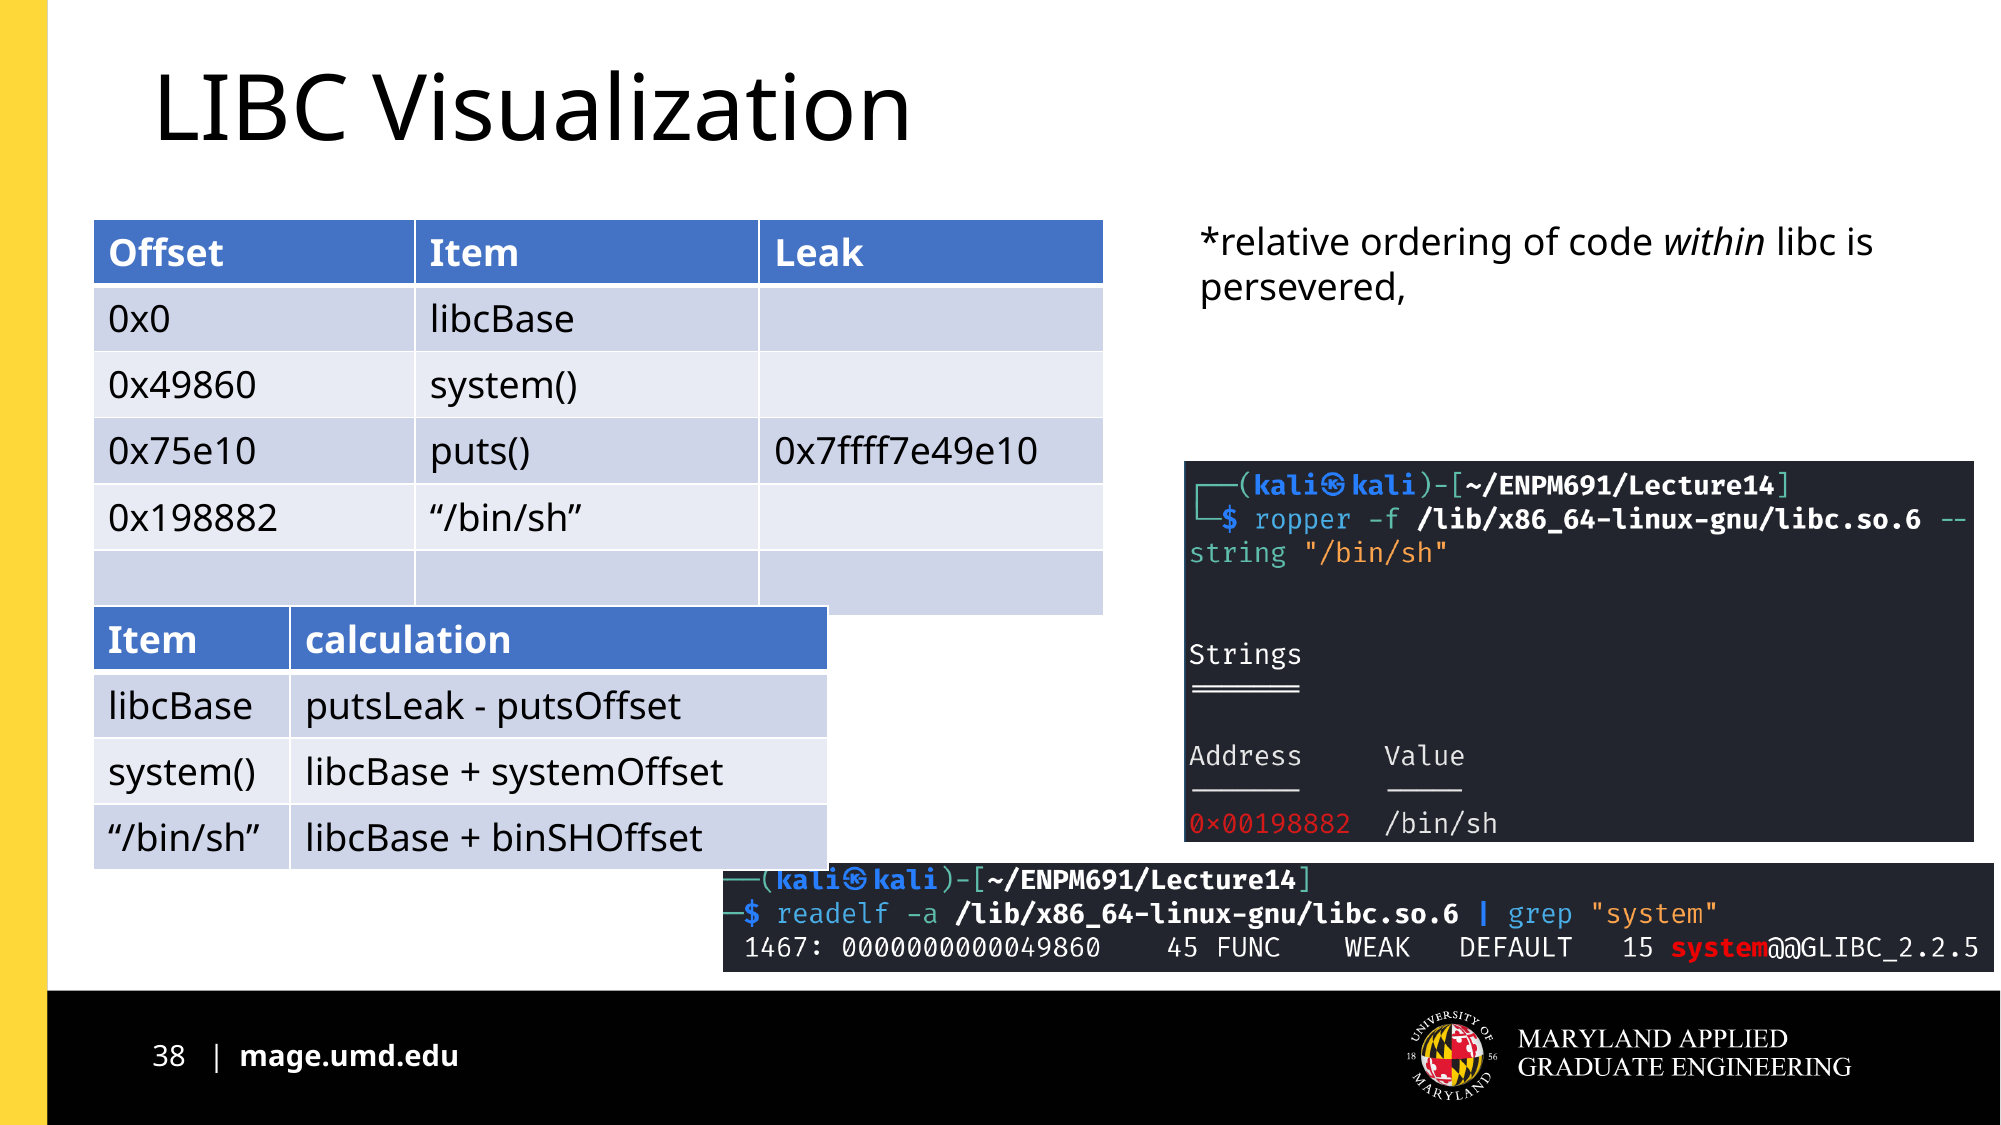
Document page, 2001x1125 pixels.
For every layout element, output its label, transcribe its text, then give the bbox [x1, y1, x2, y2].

table_cell libcBase + systemOffset [291, 739, 827, 803]
table_cell libcBase + binSHOffset [291, 805, 827, 869]
title LIBC Visualization [137, 59, 1863, 278]
picture [0, 0, 2001, 1125]
table_cell libcBase [94, 675, 289, 737]
table_header calculation [291, 607, 827, 669]
table_cell libcBase [416, 288, 758, 351]
text_box *relative ordering of code within libc is persevered, [1184, 210, 1919, 316]
table_header Offset [94, 220, 414, 283]
table_cell system() [94, 739, 289, 803]
table_cell 0x0 [94, 288, 414, 351]
table_cell [760, 288, 1103, 351]
table_cell [94, 551, 414, 605]
table_cell 0x75e10 [94, 418, 414, 483]
table_cell [416, 551, 758, 605]
table_cell “/bin/sh” [94, 805, 289, 869]
table_cell 0x198882 [94, 485, 414, 549]
table_cell 0x49860 [94, 352, 414, 417]
table_cell 0x7ffff7e49e10 [760, 418, 1103, 483]
footer 38 | mage.umd.edu [137, 1027, 1338, 1088]
table_cell putsLeak - putsOffset [291, 675, 827, 737]
table_cell [760, 485, 1103, 549]
table_cell [760, 352, 1103, 417]
table_cell [760, 551, 1103, 615]
table_header Leak [760, 220, 1103, 283]
table_cell “/bin/sh” [416, 485, 758, 549]
table_header Item [416, 220, 758, 283]
table_cell puts() [416, 418, 758, 483]
table_header Item [94, 607, 289, 669]
table_cell system() [416, 352, 758, 417]
